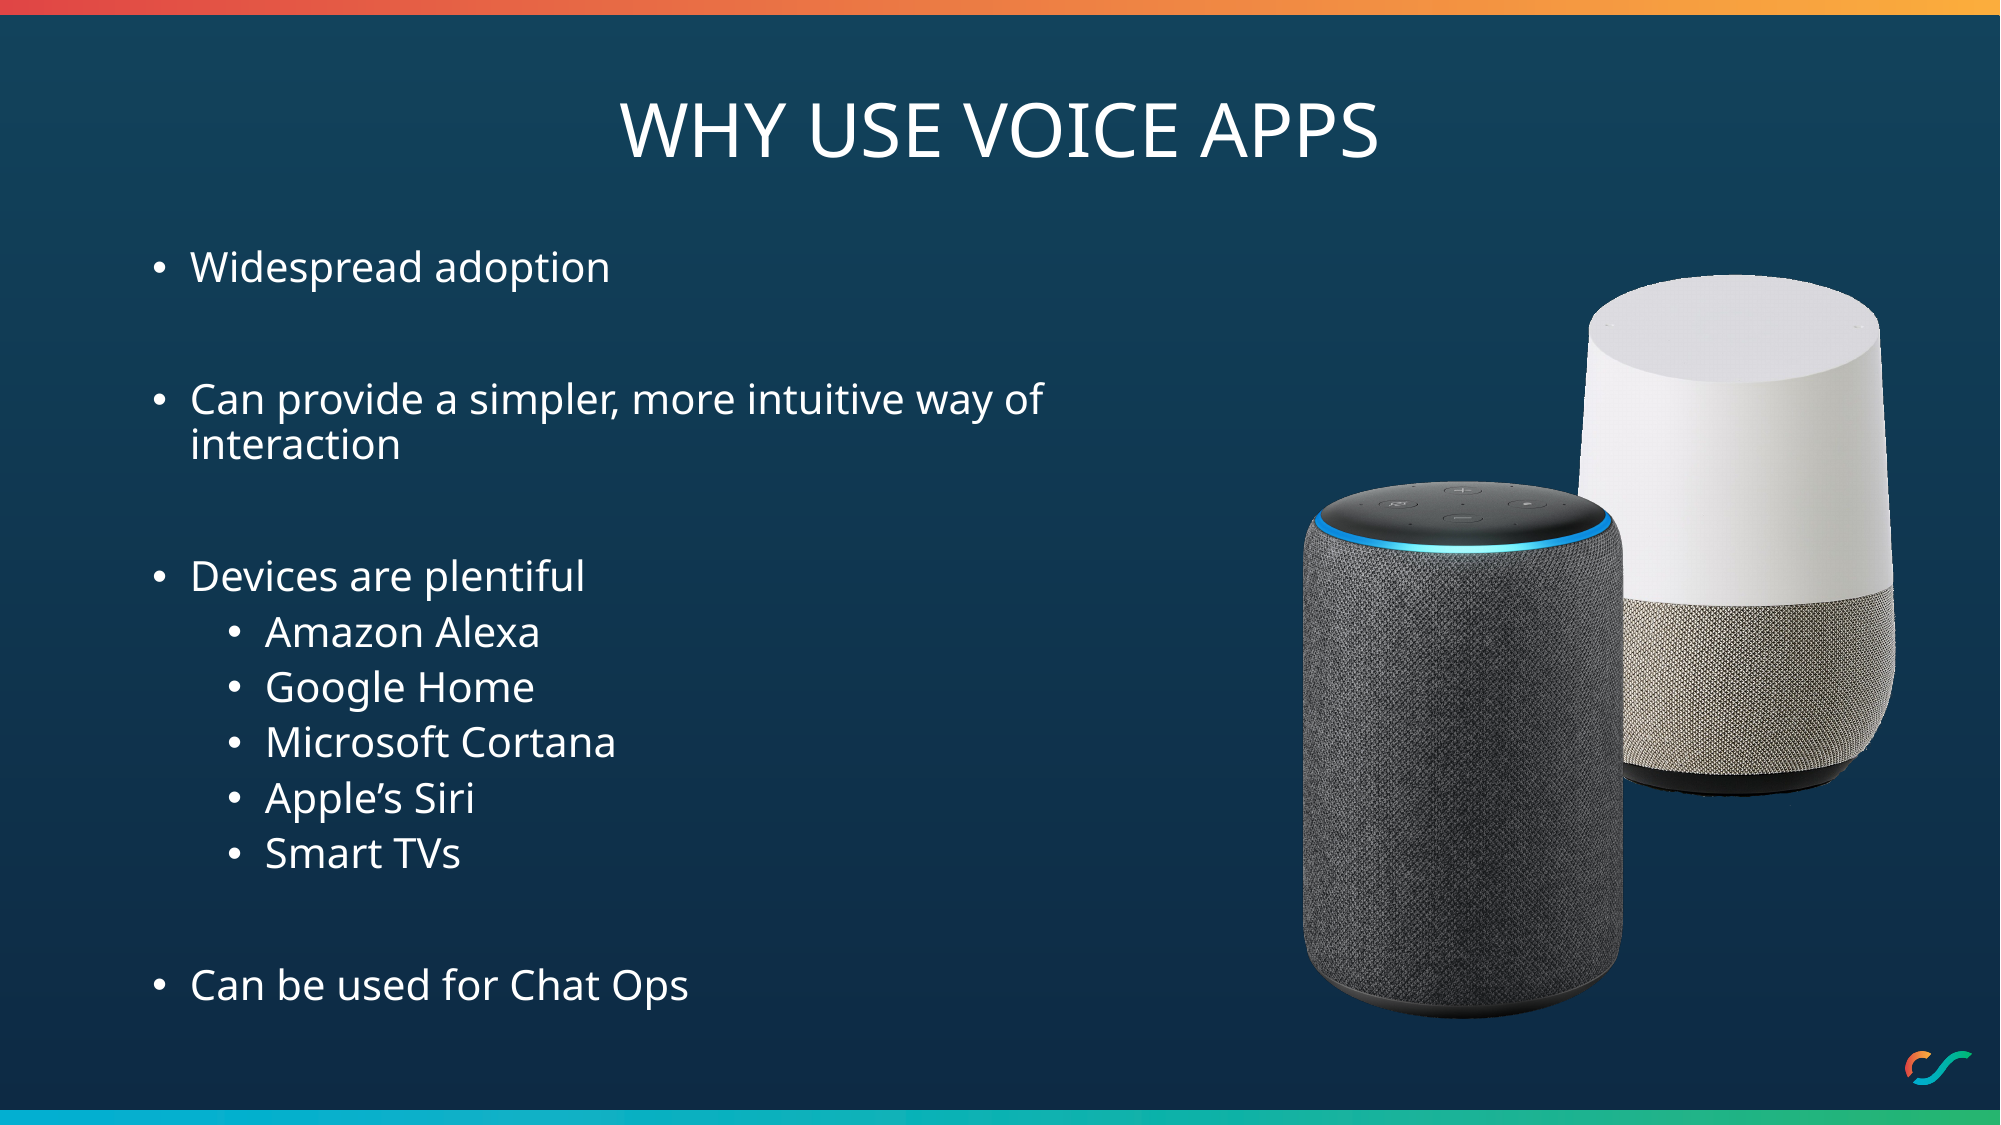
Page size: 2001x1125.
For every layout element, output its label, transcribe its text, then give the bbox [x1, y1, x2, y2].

picture [0, 0, 2000, 16]
picture [1896, 1041, 1982, 1095]
picture [0, 1110, 2000, 1125]
list Widespread adoption Can provide a simpler, more intuitive way of interaction Devices are plentiful Amazon Alexa Google Home Microsoft Cortana Apple’s Siri Smart TVs Can be used for Chat Ops [137, 239, 1276, 1020]
title Why use voice apps [137, 66, 1863, 201]
picture [1194, 273, 2000, 1020]
